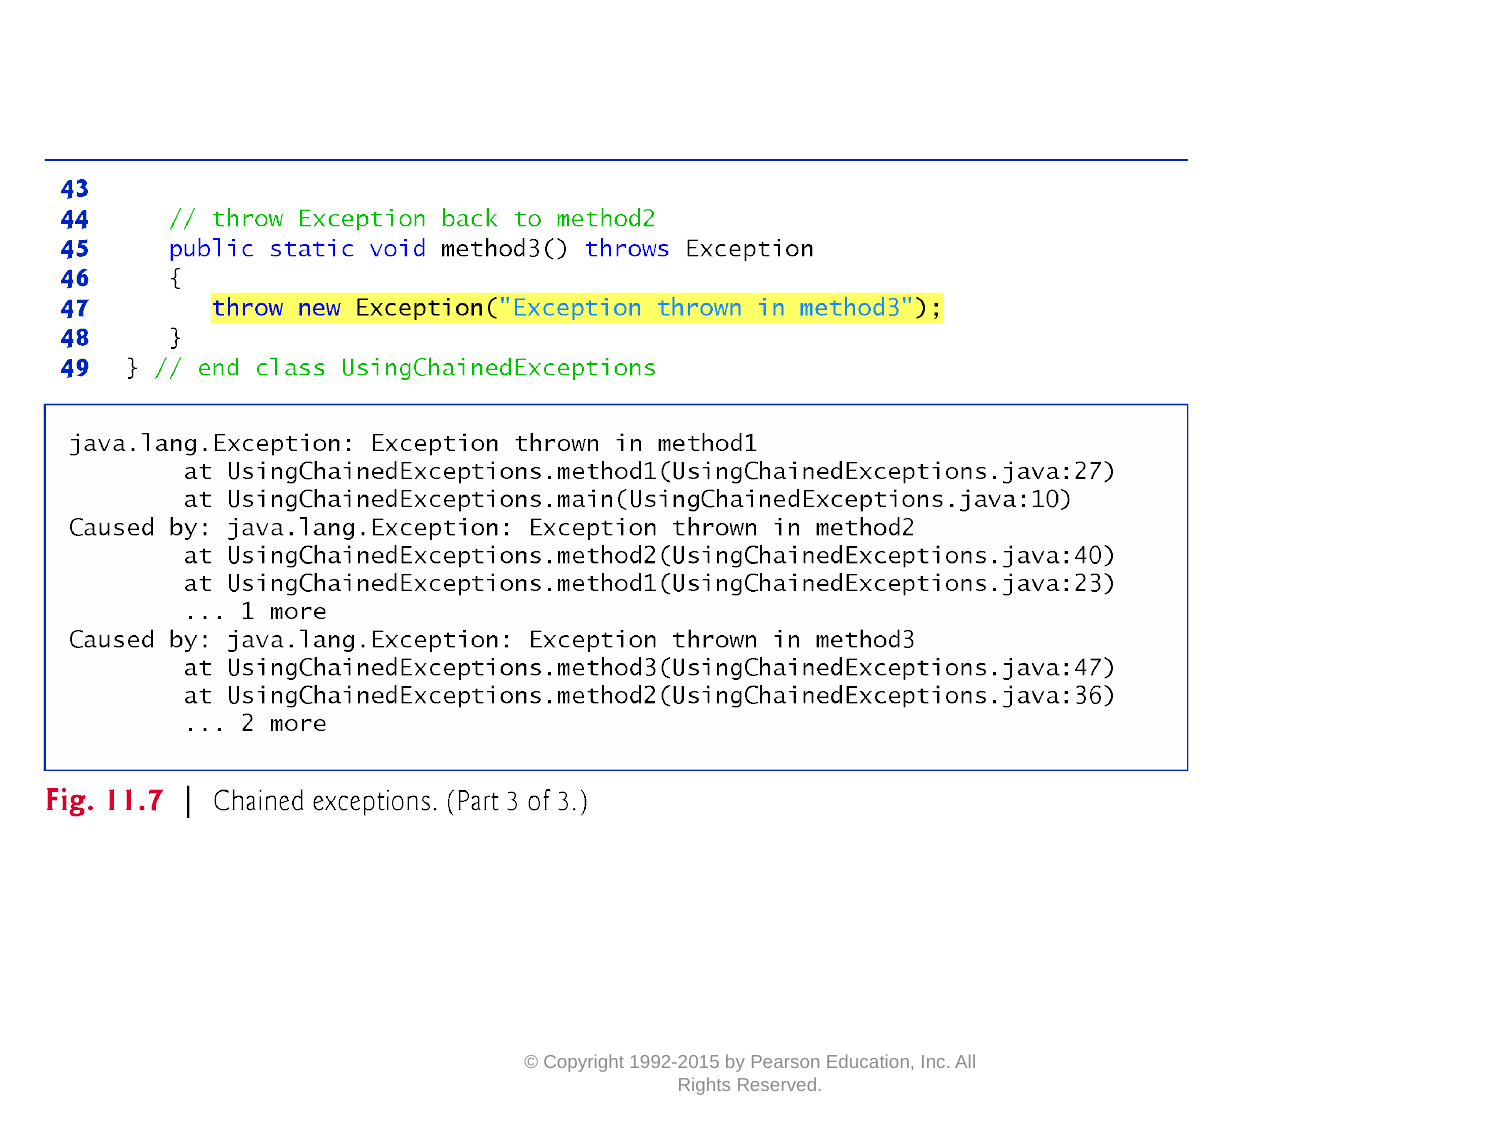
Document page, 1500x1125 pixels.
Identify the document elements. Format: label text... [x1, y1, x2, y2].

picture [0, 106, 1500, 1018]
footer © Copyright 1992-2015 by Pearson Education, Inc. All Rights Reserved. [496, 1042, 1004, 1103]
